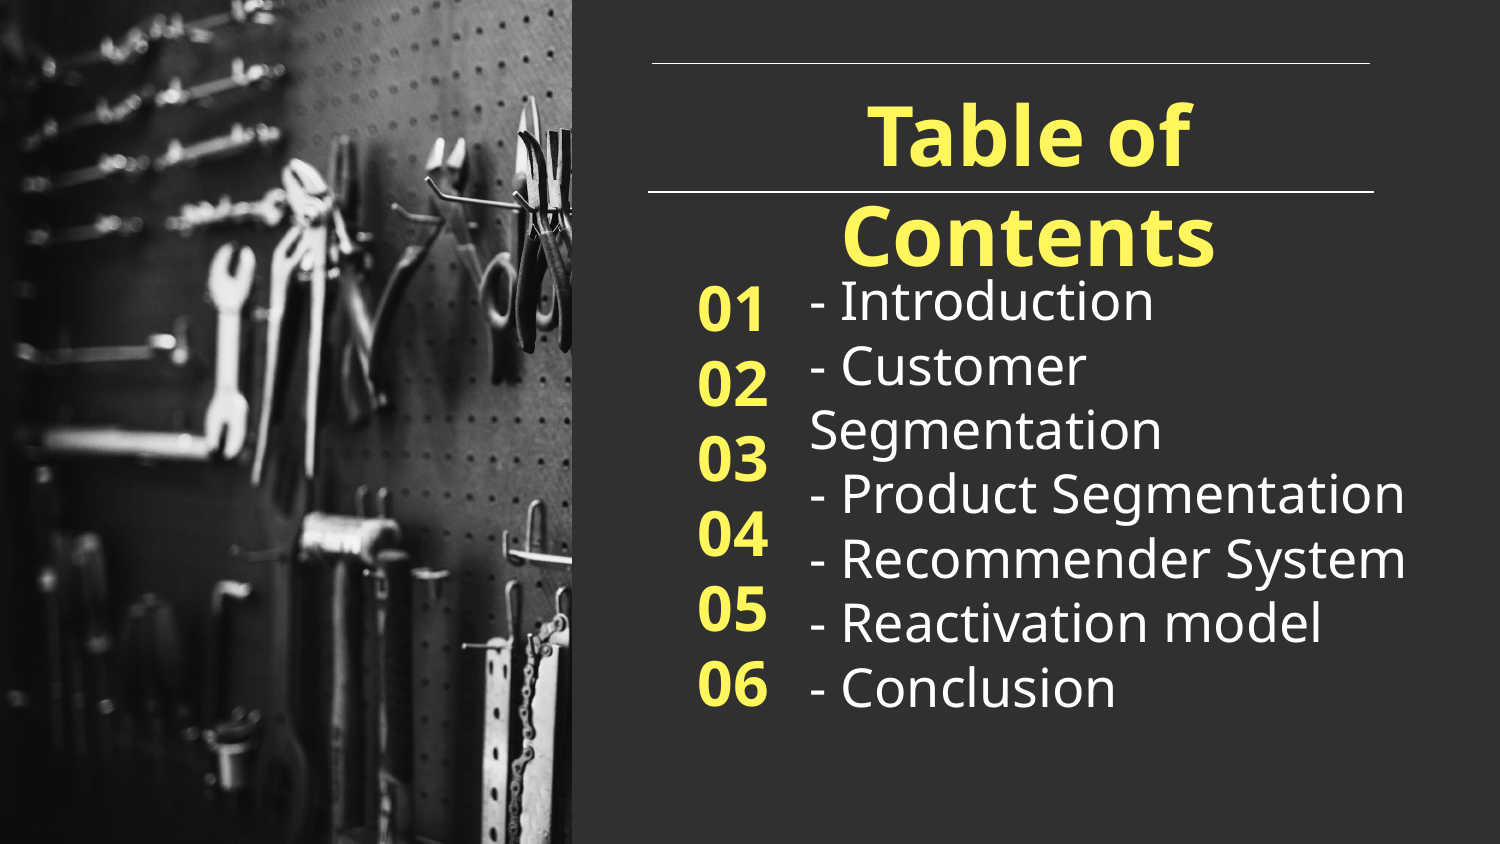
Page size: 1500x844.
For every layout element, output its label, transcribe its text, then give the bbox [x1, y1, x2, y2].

title - Introduction - Customer Segmentation - Product Segmentation - Recommender System - Reactivation model - Conclusion [794, 249, 1464, 733]
title Table of Contents [651, 68, 1406, 192]
picture [0, 0, 573, 844]
text_box 01 02 03 04 05 06 [651, 229, 785, 759]
